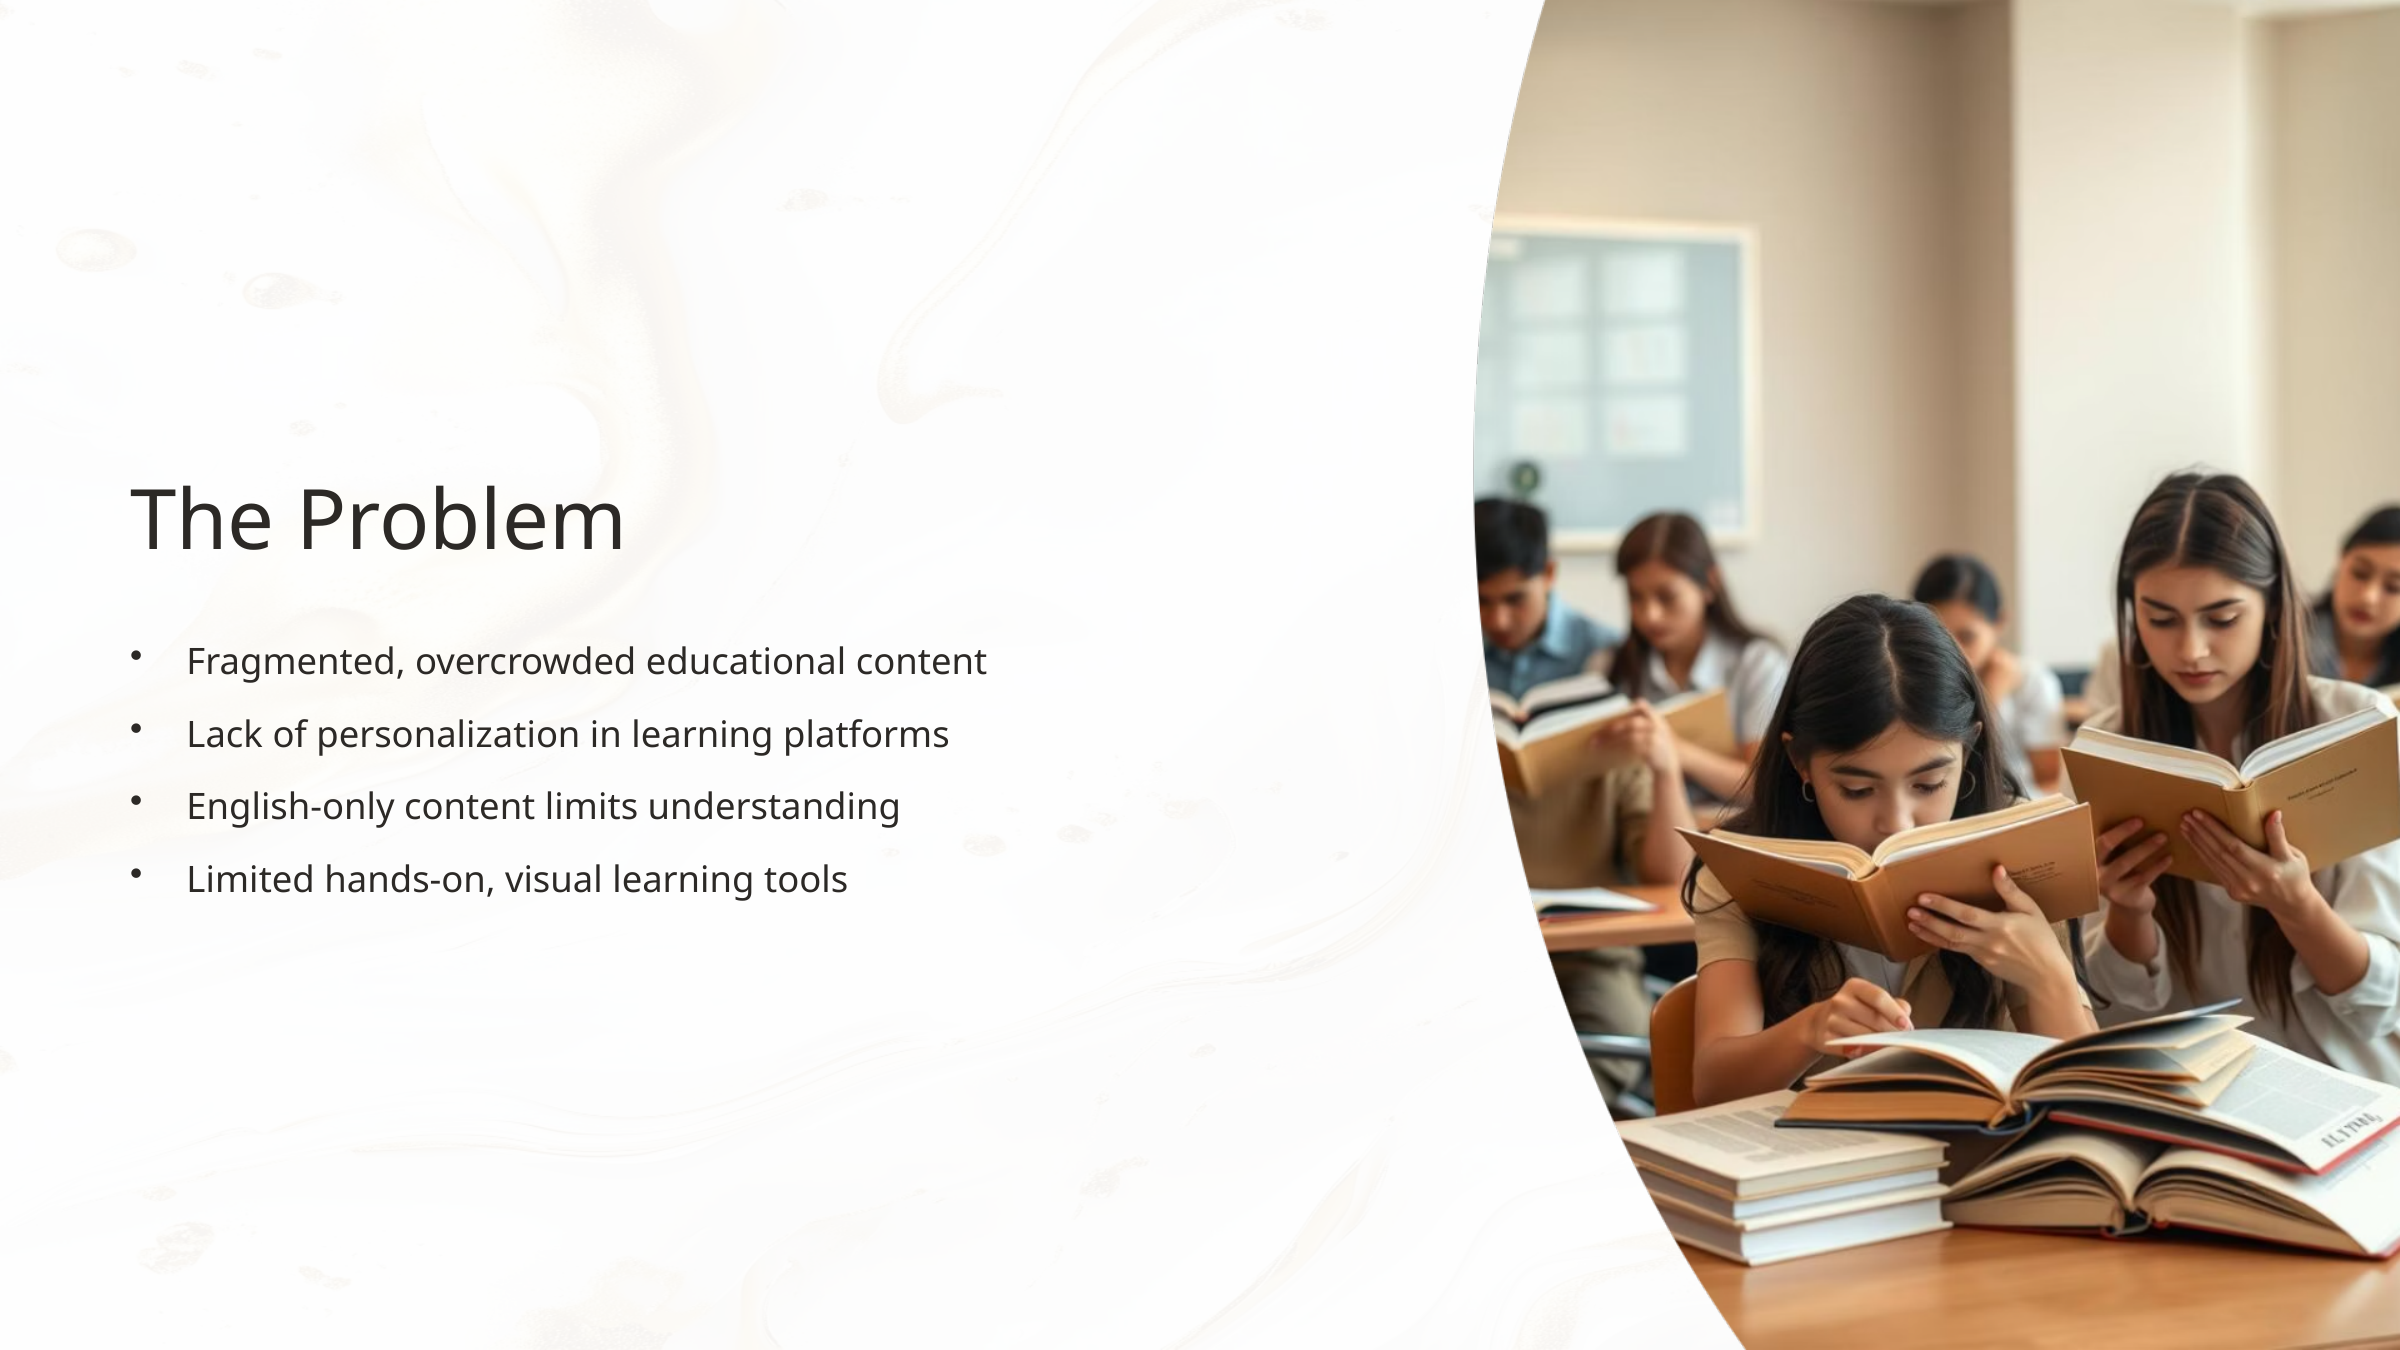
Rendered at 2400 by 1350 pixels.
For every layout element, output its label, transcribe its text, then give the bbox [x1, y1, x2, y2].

text_box Lack of personalization in learning platforms [130, 694, 1370, 755]
text_box Fragmented, overcrowded educational content [130, 622, 1370, 682]
text_box Limited hands-on, visual learning tools [130, 840, 1370, 900]
picture [1454, 0, 2400, 1350]
text_box The Problem [130, 450, 1061, 567]
text_box English-only content limits understanding [130, 767, 1370, 827]
